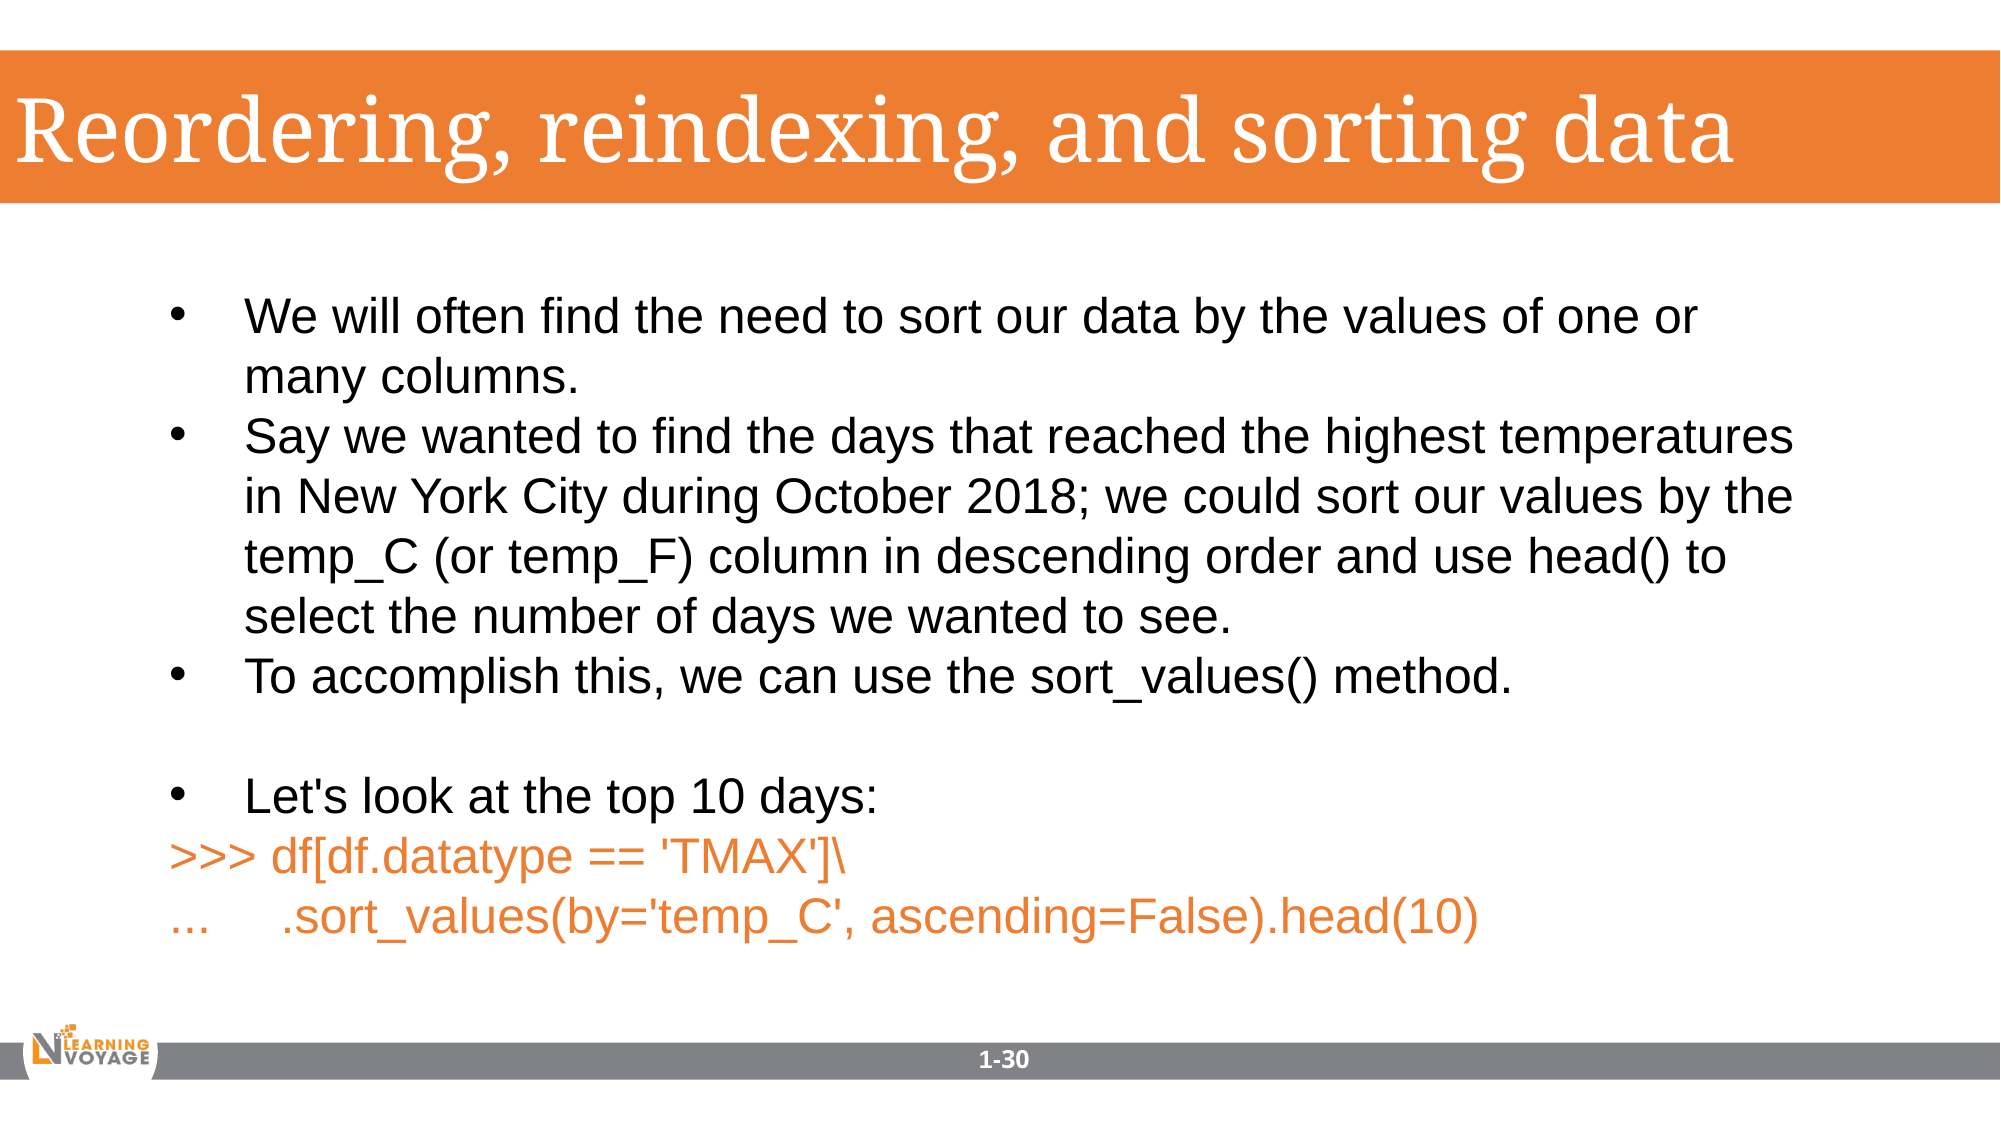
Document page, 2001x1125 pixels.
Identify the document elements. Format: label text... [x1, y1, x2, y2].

text_box We will often find the need to sort our data by the values of one or many columns. Say we wanted to find the days that reached the highest temperatures in New York City during October 2018; we could sort our values by the temp_C (or temp_F) column in descending order and use head() to select the number of days we wanted to see. To accomplish this, we can use the sort_values() method. Let's look at the top 10 days: >>> df[df.datatype == 'TMAX']\ ... .sort_values(by='temp_C', ascending=False).head(10) [169, 280, 1831, 944]
text_box Reordering, reindexing, and sorting data [0, 49, 2000, 204]
picture [0, 942, 192, 1125]
slide_number 1-30 [923, 1026, 1045, 1095]
